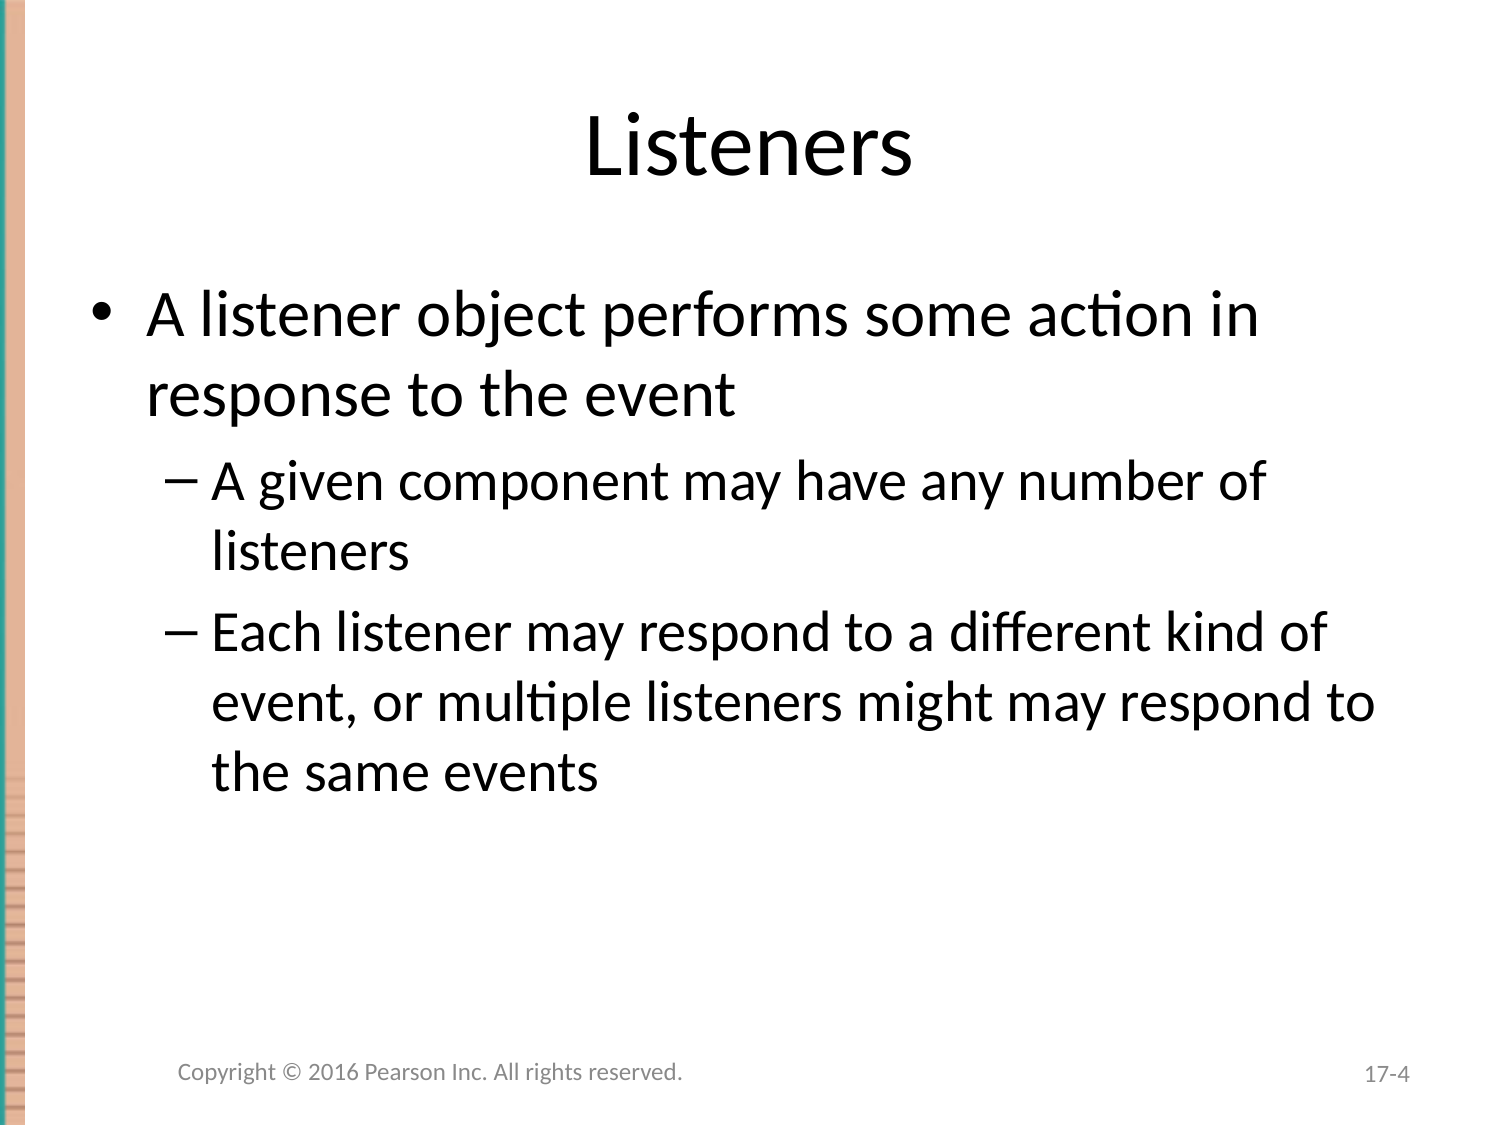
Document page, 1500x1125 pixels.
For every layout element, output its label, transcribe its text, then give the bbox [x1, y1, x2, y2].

slide_number 17-4 [1074, 1042, 1425, 1103]
title Listeners [75, 45, 1425, 233]
footer Copyright © 2016 Pearson Inc. All rights reserved. [75, 1040, 788, 1100]
list A listener object performs some action in response to the event A given component may have any number of listeners Each listener may respond to a different kind of event, or multiple listeners might may respond to the same events [75, 262, 1425, 1005]
picture [0, 0, 25, 1125]
